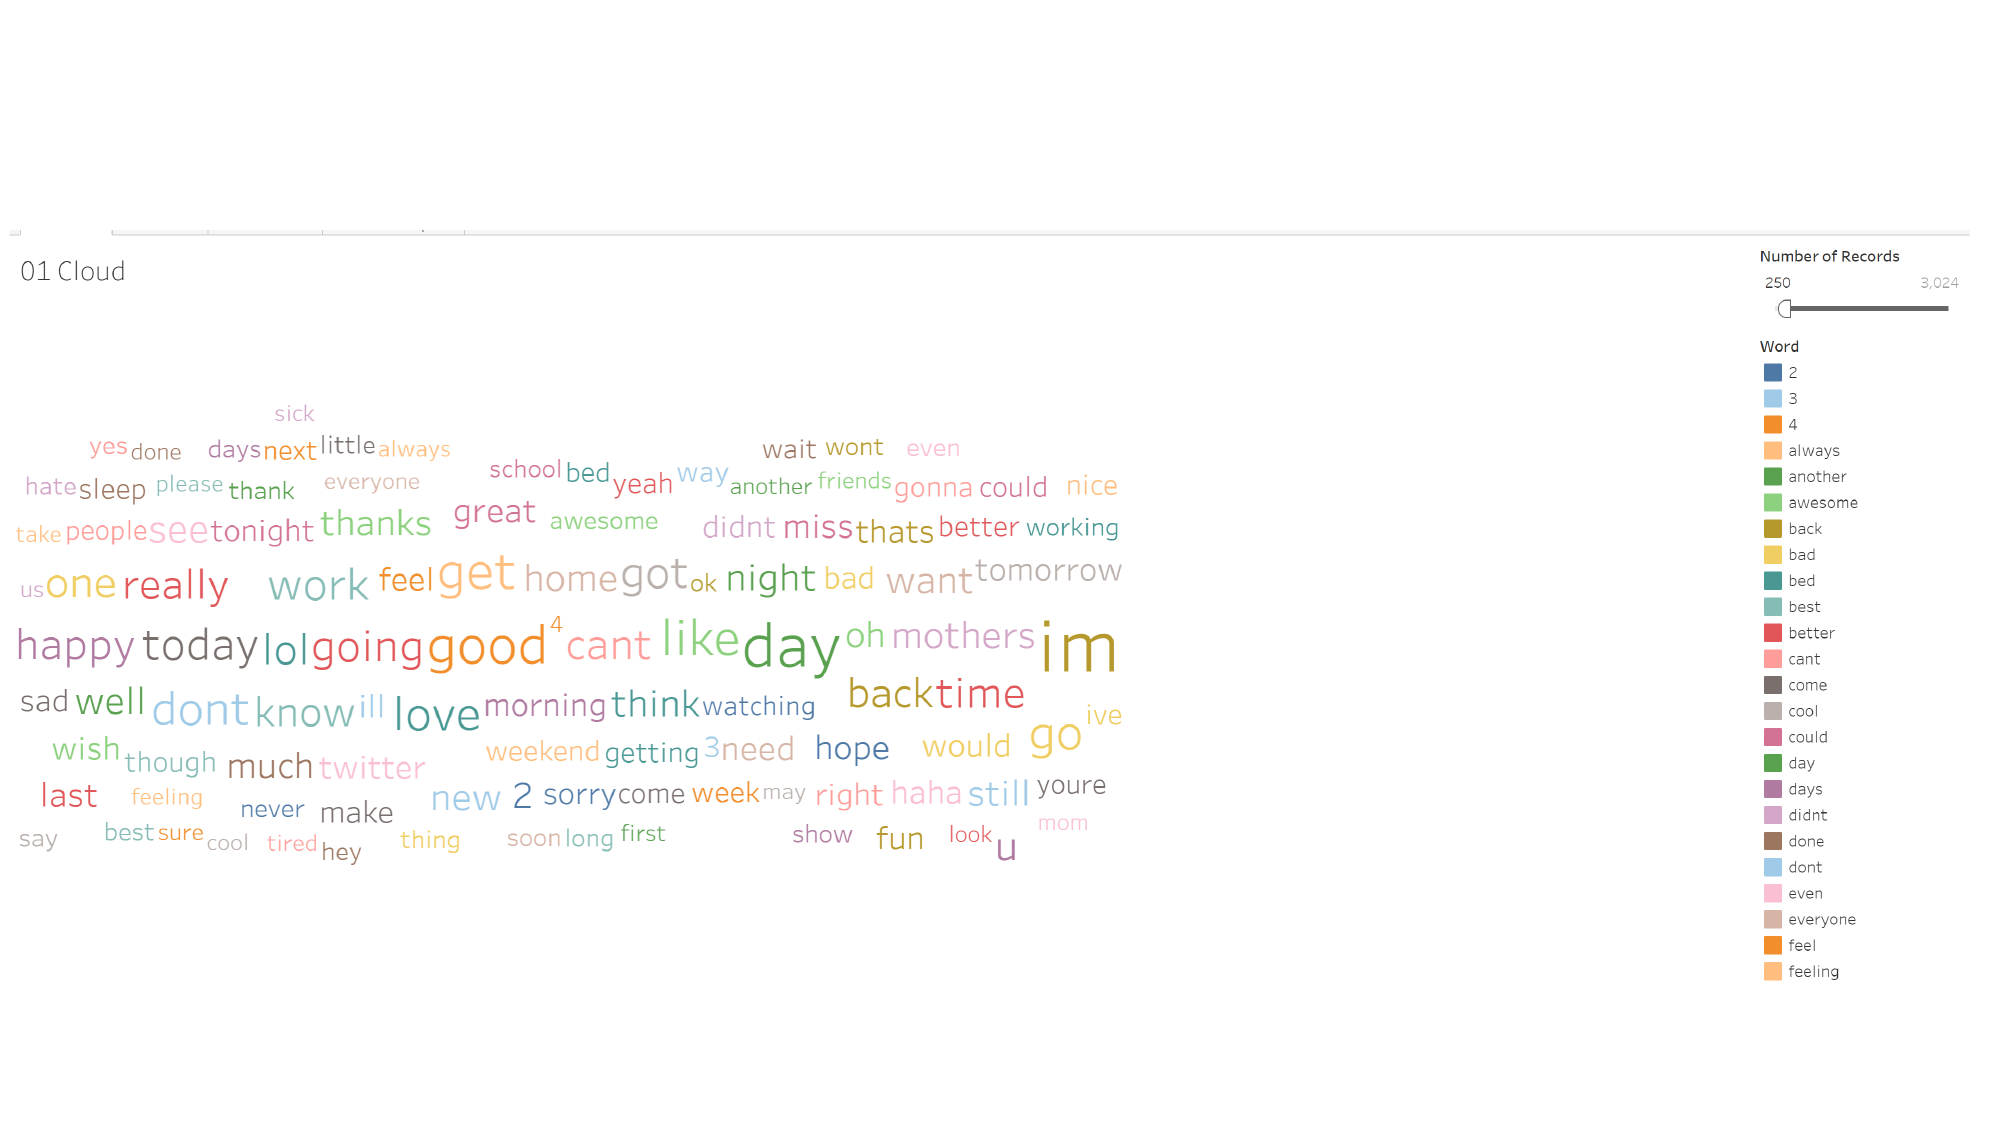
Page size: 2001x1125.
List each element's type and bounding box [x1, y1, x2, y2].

picture [0, 230, 1971, 991]
